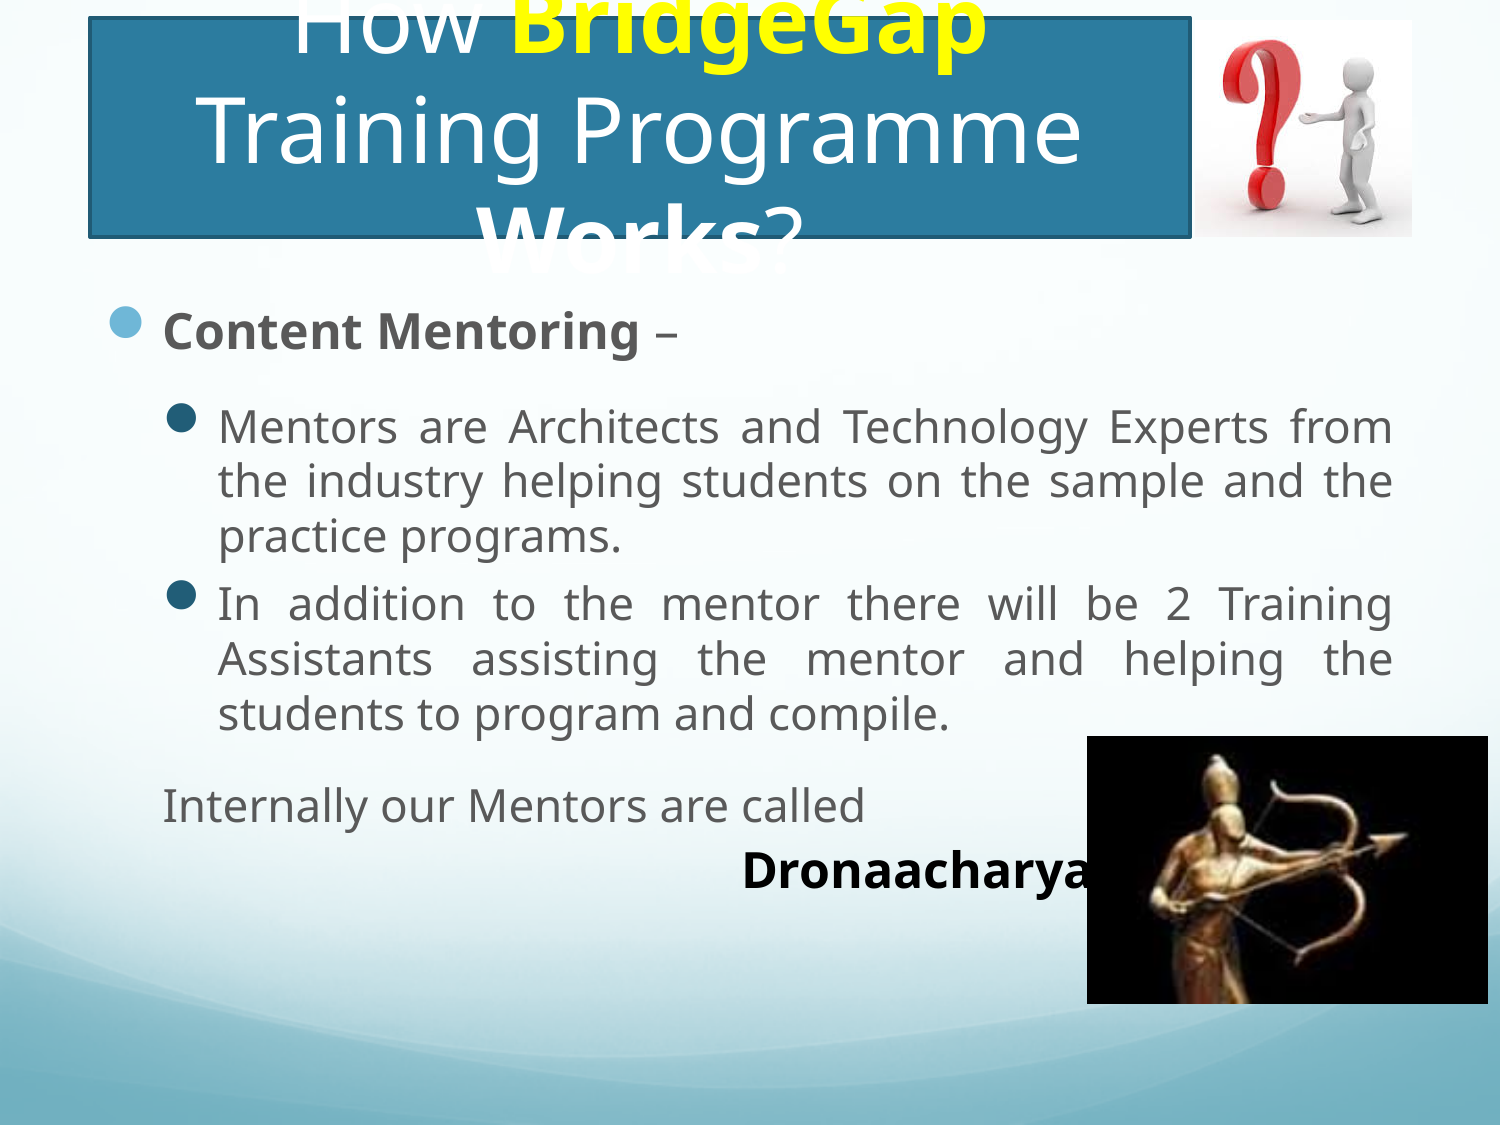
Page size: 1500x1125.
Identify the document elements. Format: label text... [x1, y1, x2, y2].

picture [1195, 20, 1413, 238]
text_box Dronaacharya [726, 831, 1080, 906]
picture [1087, 736, 1489, 1004]
text_box How BridgeGap Training Programme Works? [88, 16, 1192, 239]
list Content Mentoring – Mentors are Architects and Technology Experts from the industry helping students on the sample and the practice programs. In addition to the mentor there will be 2 Training Assistants assisting the mentor and helping the students to program and compile. Internally our Mentors are called [90, 292, 1410, 1034]
